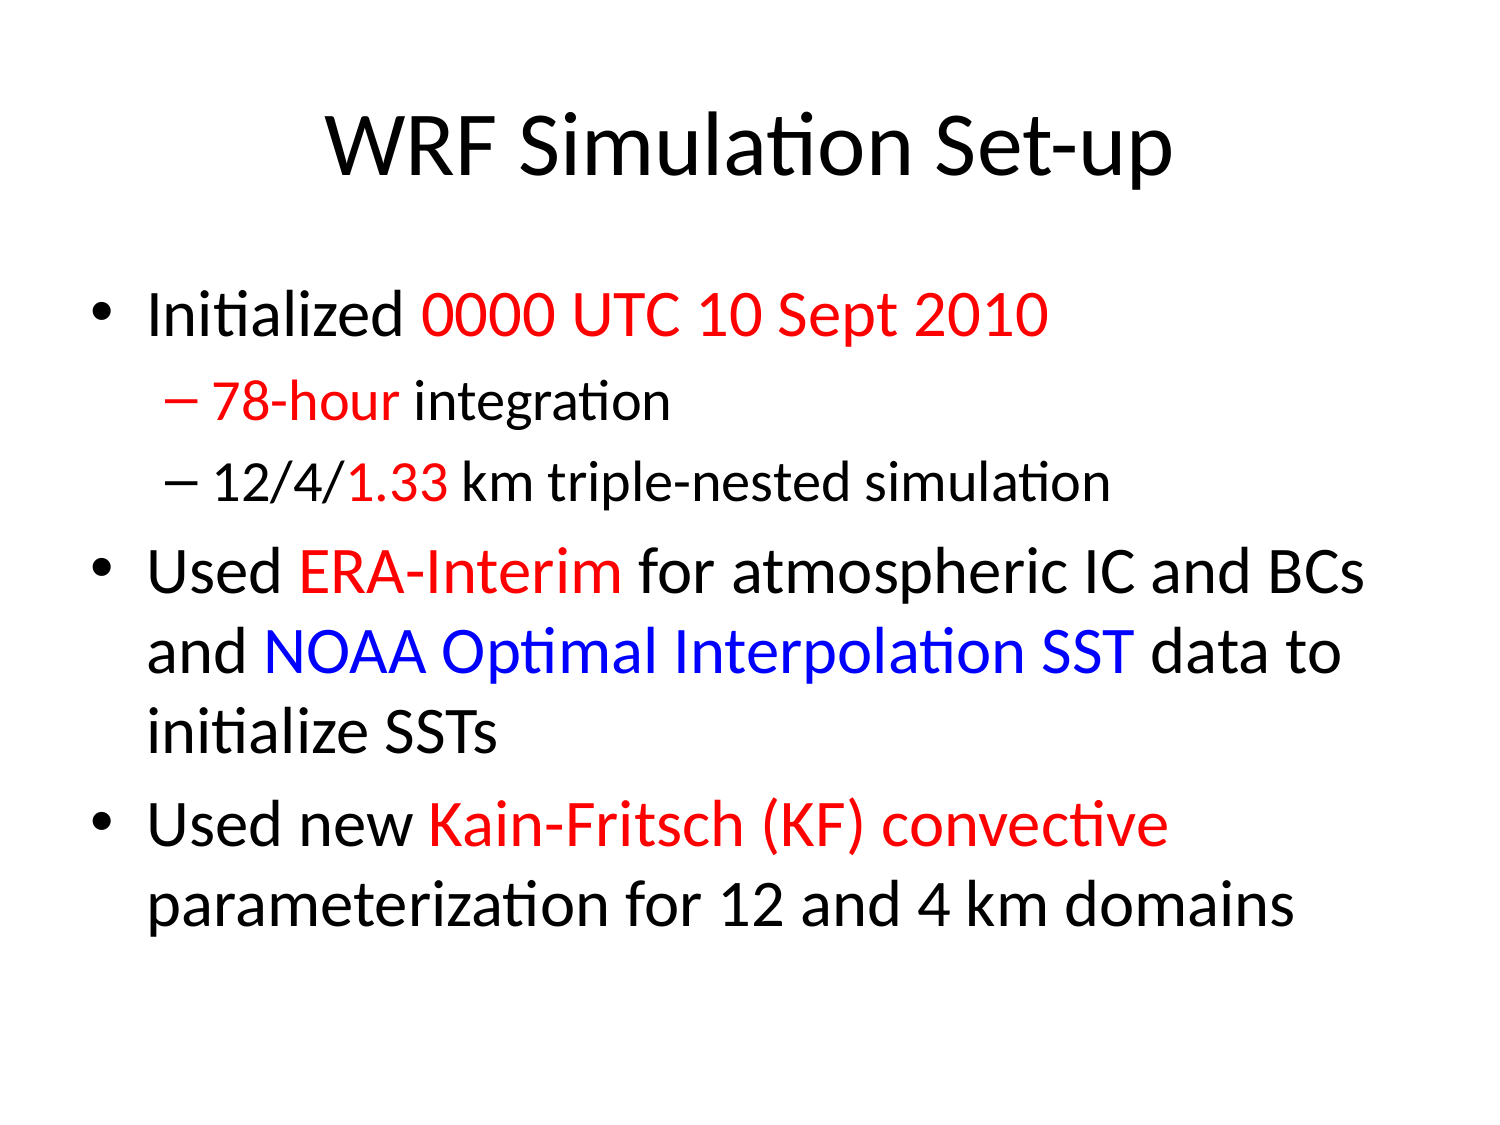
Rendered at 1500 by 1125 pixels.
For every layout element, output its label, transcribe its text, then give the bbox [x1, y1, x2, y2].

title WRF Simulation Set-up [75, 45, 1425, 233]
list Initialized 0000 UTC 10 Sept 2010 78-hour integration 12/4/1.33 km triple-nested simulation Used ERA-Interim for atmospheric IC and BCs and NOAA Optimal Interpolation SST data to initialize SSTs Used new Kain-Fritsch (KF) convective parameterization for 12 and 4 km domains [75, 262, 1425, 1005]
